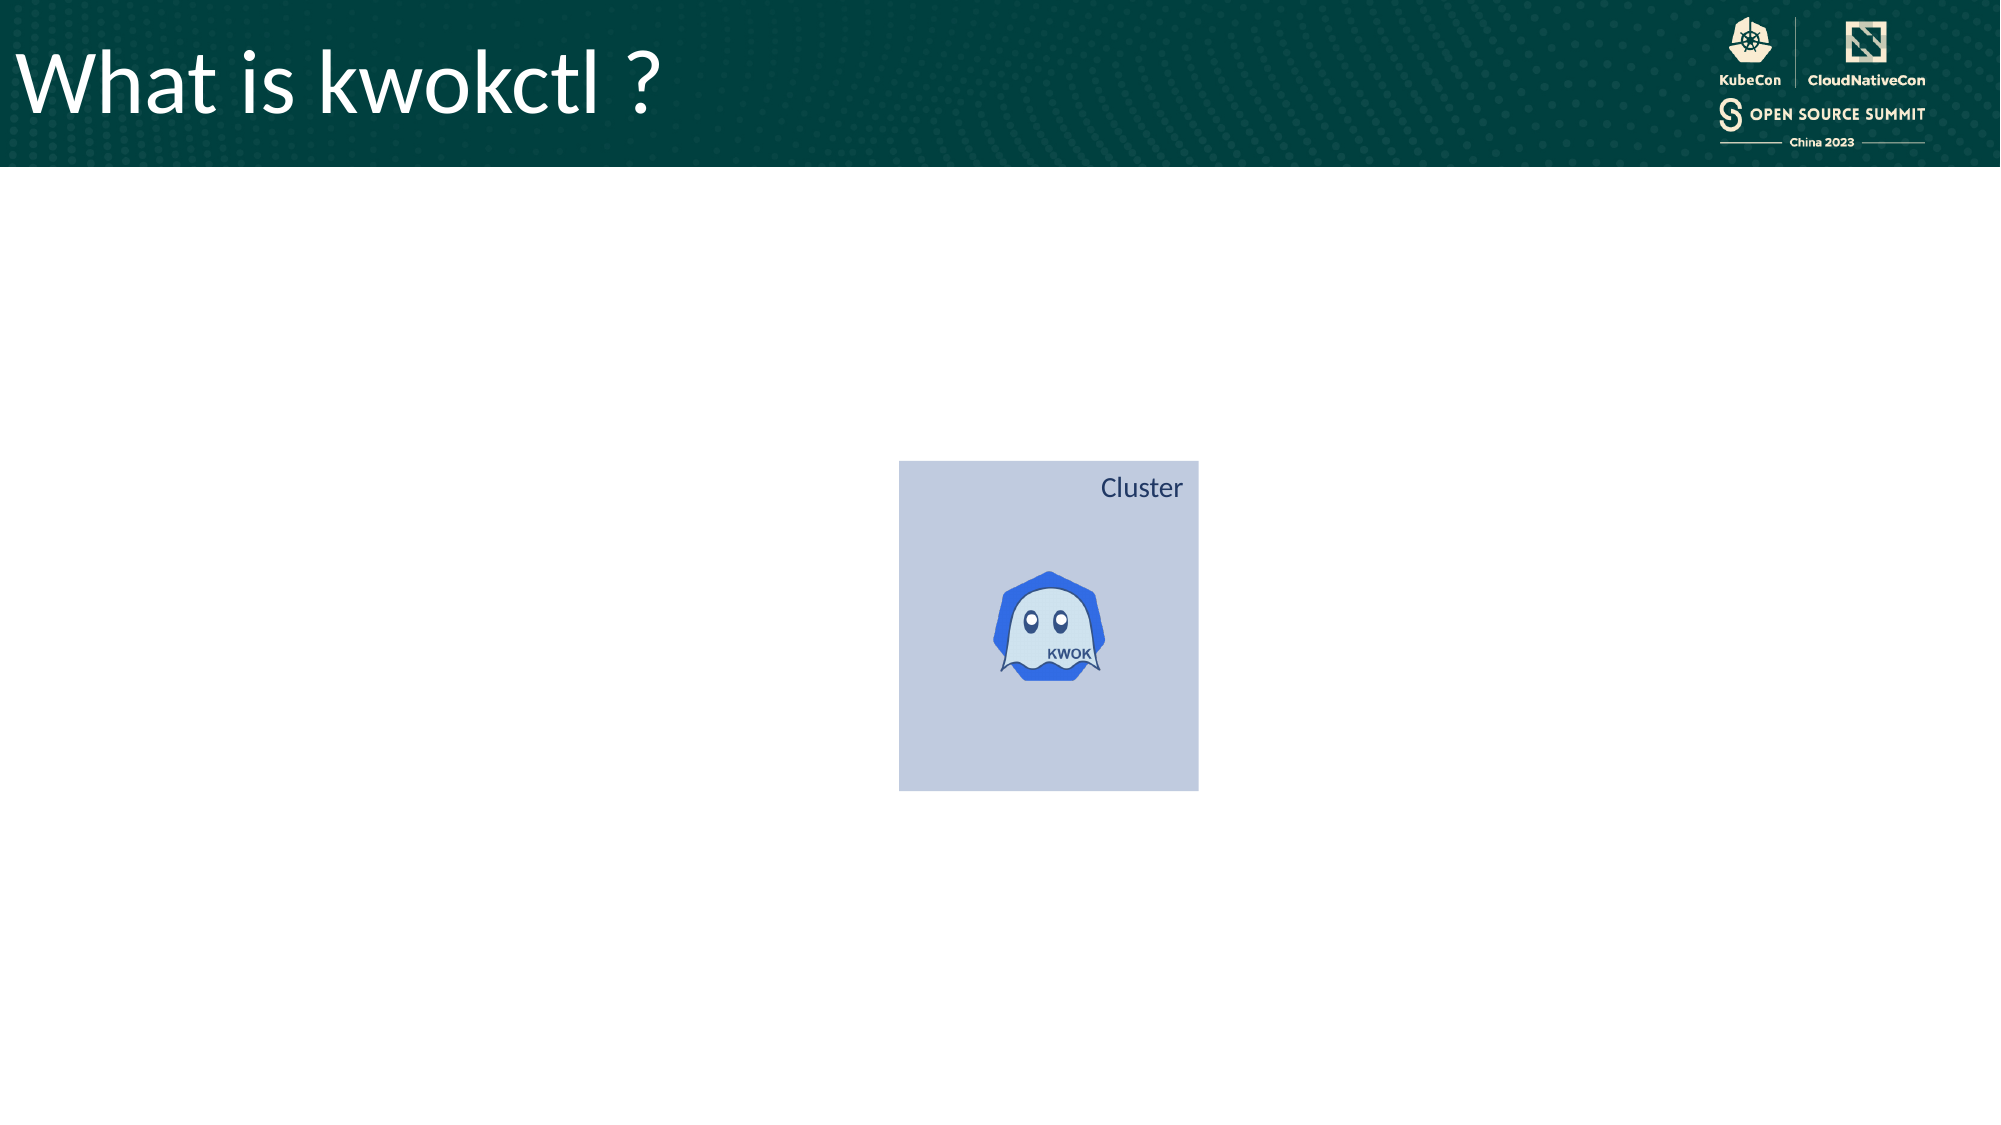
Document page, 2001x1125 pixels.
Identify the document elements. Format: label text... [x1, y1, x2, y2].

picture [988, 564, 1111, 688]
text_box Cluster [898, 460, 1200, 792]
picture [0, 0, 2000, 167]
title What is kwokctl ? [0, 1, 1585, 167]
